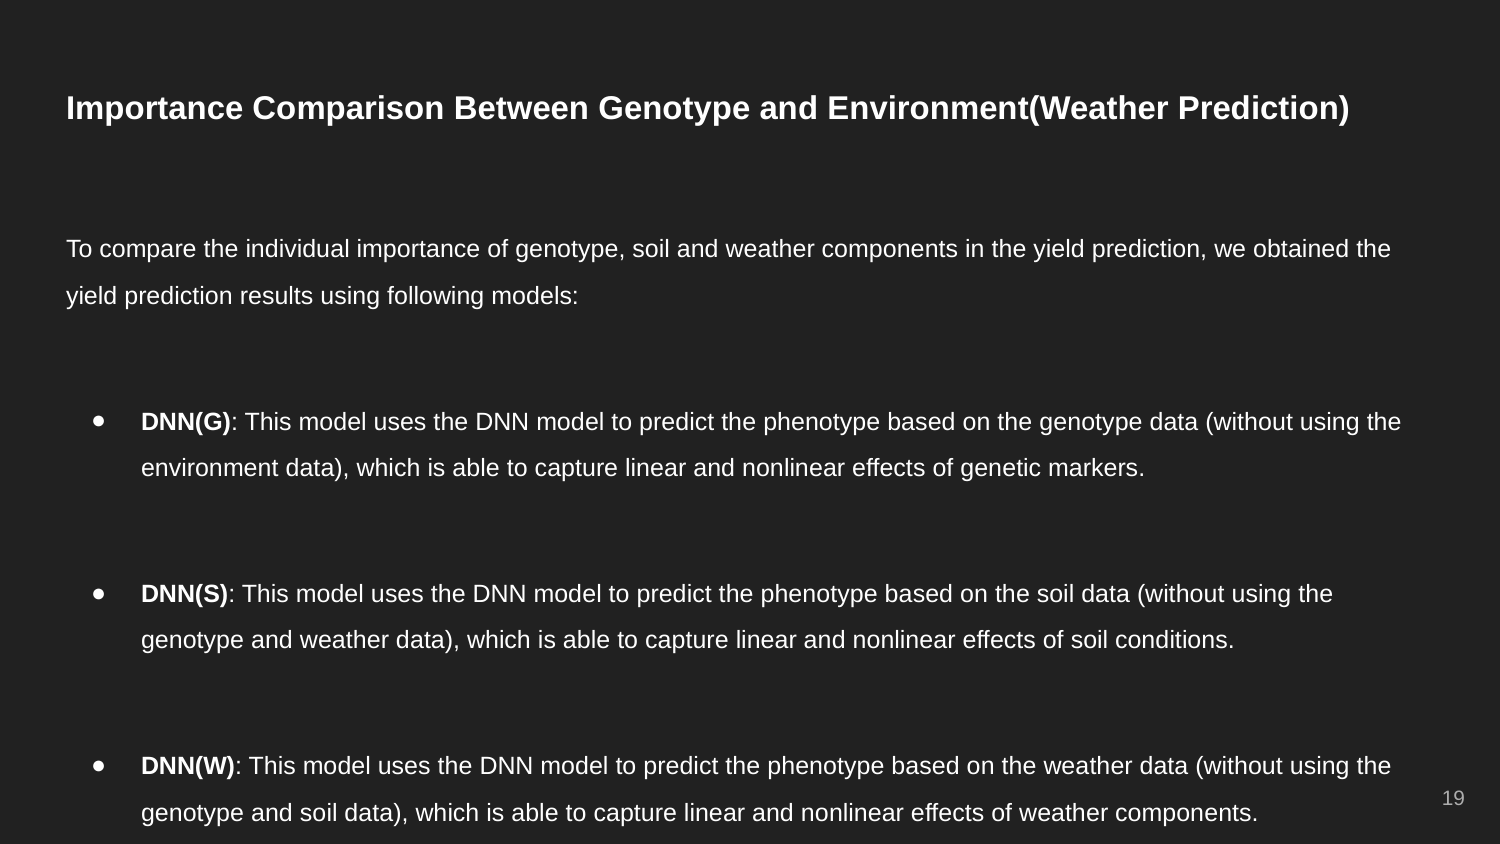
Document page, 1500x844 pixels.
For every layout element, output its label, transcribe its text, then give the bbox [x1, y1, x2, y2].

title Importance Comparison Between Genotype and Environment(Weather Prediction) [51, 60, 1449, 153]
slide_number ‹#› [1389, 764, 1480, 830]
list To compare the individual importance of genotype, soil and weather components in the yield prediction, we obtained the yield prediction results using following models: DNN(G): This model uses the DNN model to predict the phenotype based on the genotype data (without using the environment data), which is able to capture linear and nonlinear effects of genetic markers. DNN(S): This model uses the DNN model to predict the phenotype based on the soil data (without using the genotype and weather data), which is able to capture linear and nonlinear effects of soil conditions. DNN(W): This model uses the DNN model to predict the phenotype based on the weather data (without using the genotype and soil data), which is able to capture linear and nonlinear effects of weather components. [51, 201, 1449, 735]
